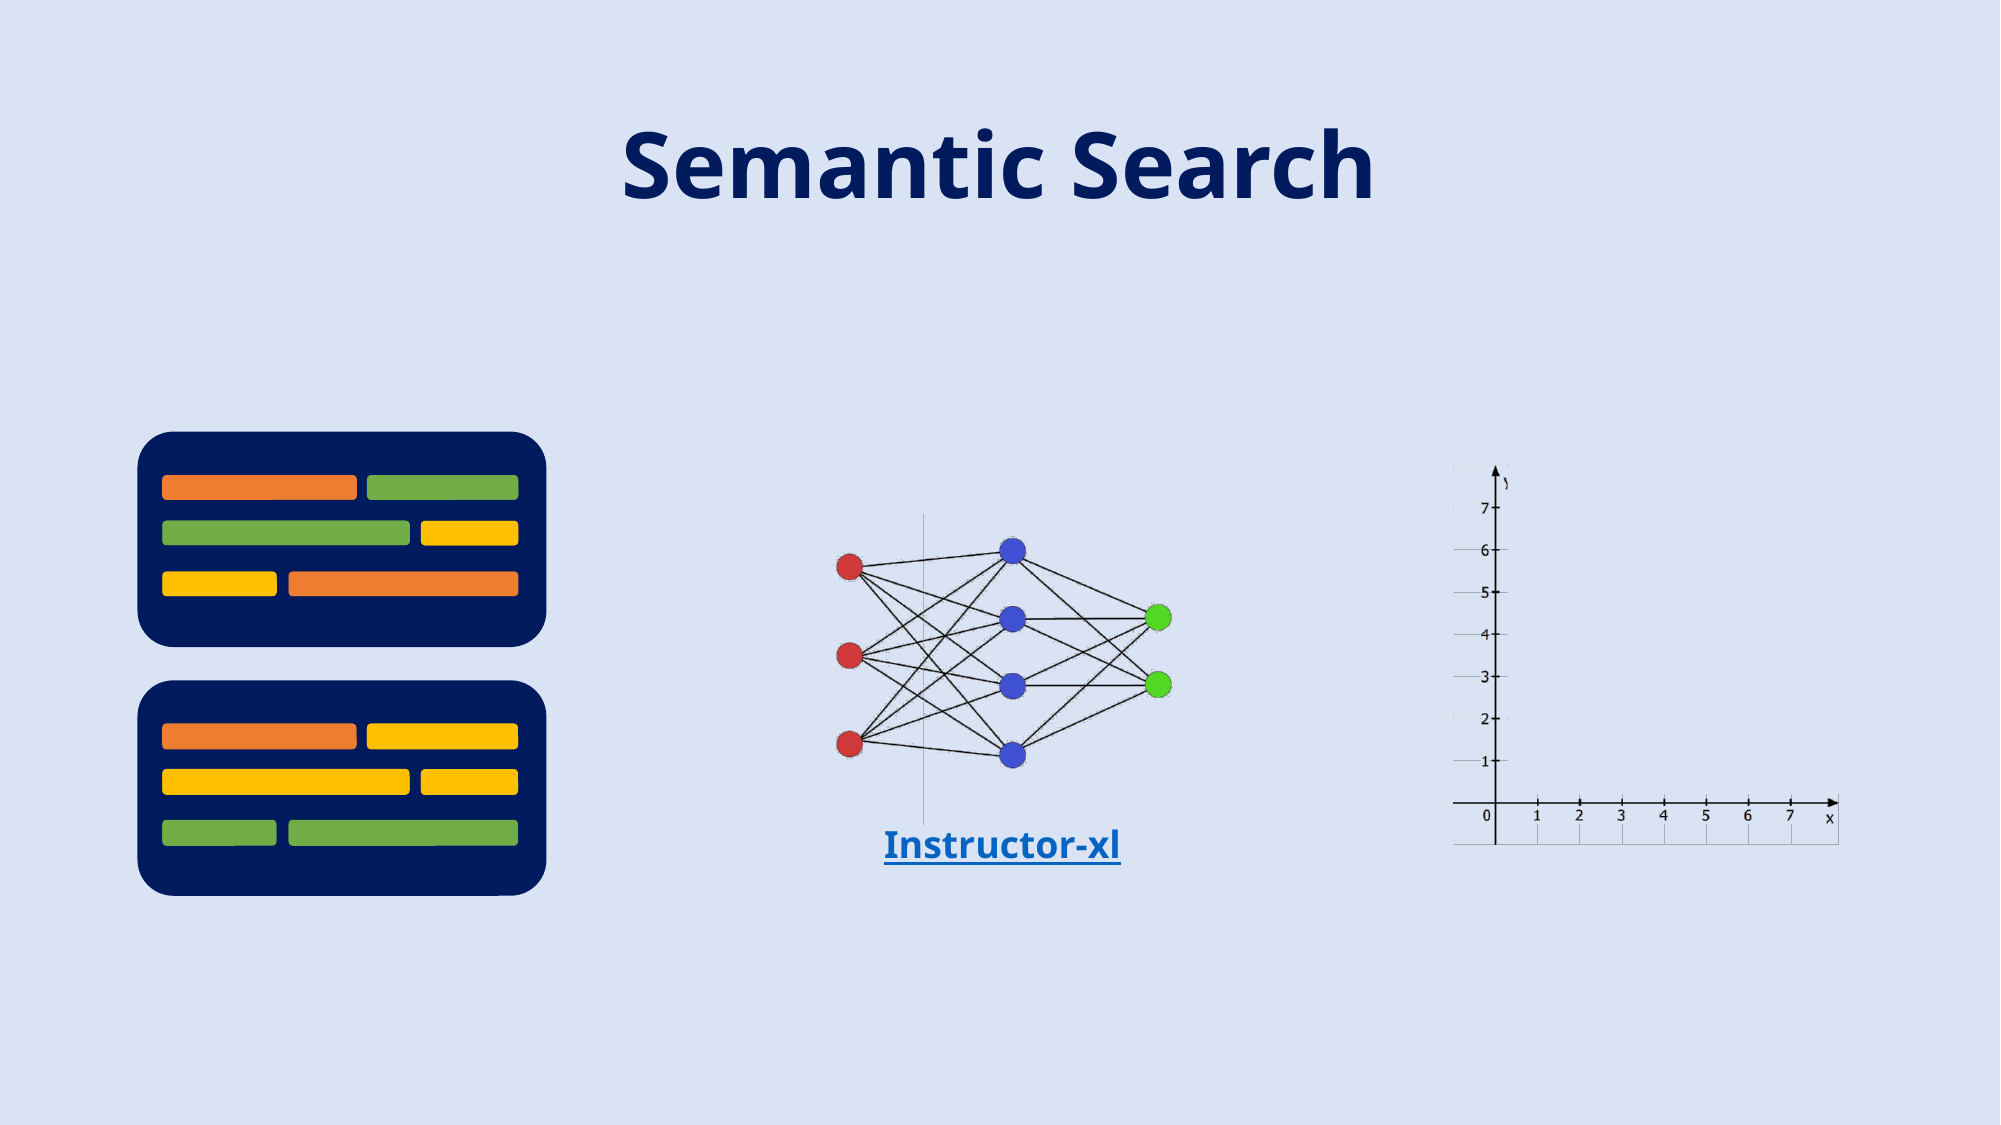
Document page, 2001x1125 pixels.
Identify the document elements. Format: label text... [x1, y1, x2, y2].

title Semantic Search [137, 59, 1863, 278]
text_box [161, 820, 278, 847]
picture [749, 482, 1251, 825]
text_box [161, 474, 358, 501]
text_box [161, 519, 411, 547]
text_box [365, 474, 520, 501]
text_box [287, 820, 520, 847]
picture [1453, 465, 1843, 845]
text_box [419, 519, 520, 547]
text_box [161, 570, 278, 598]
text_box Instructor-xl [869, 825, 1222, 880]
text_box [419, 769, 520, 797]
text_box [287, 570, 520, 598]
text_box [365, 723, 520, 751]
text_box [161, 769, 411, 796]
text_box [136, 430, 548, 649]
text_box [161, 723, 358, 751]
text_box [136, 679, 548, 897]
